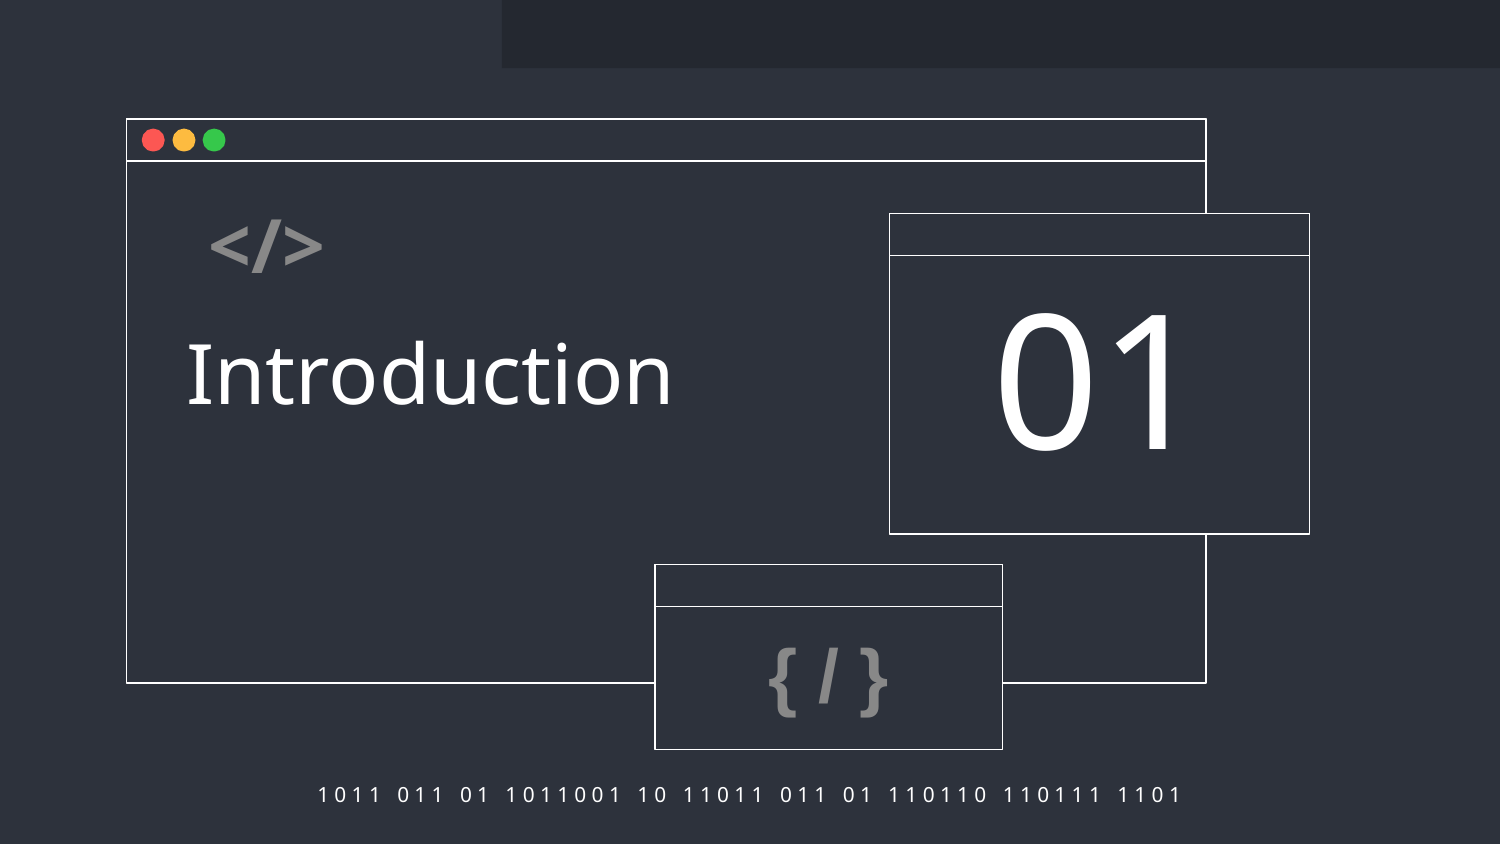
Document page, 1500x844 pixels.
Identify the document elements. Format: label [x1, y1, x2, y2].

text_box [654, 564, 1003, 750]
text_box [126, 118, 1207, 684]
text_box [889, 213, 1310, 535]
text_box [143, 130, 224, 150]
